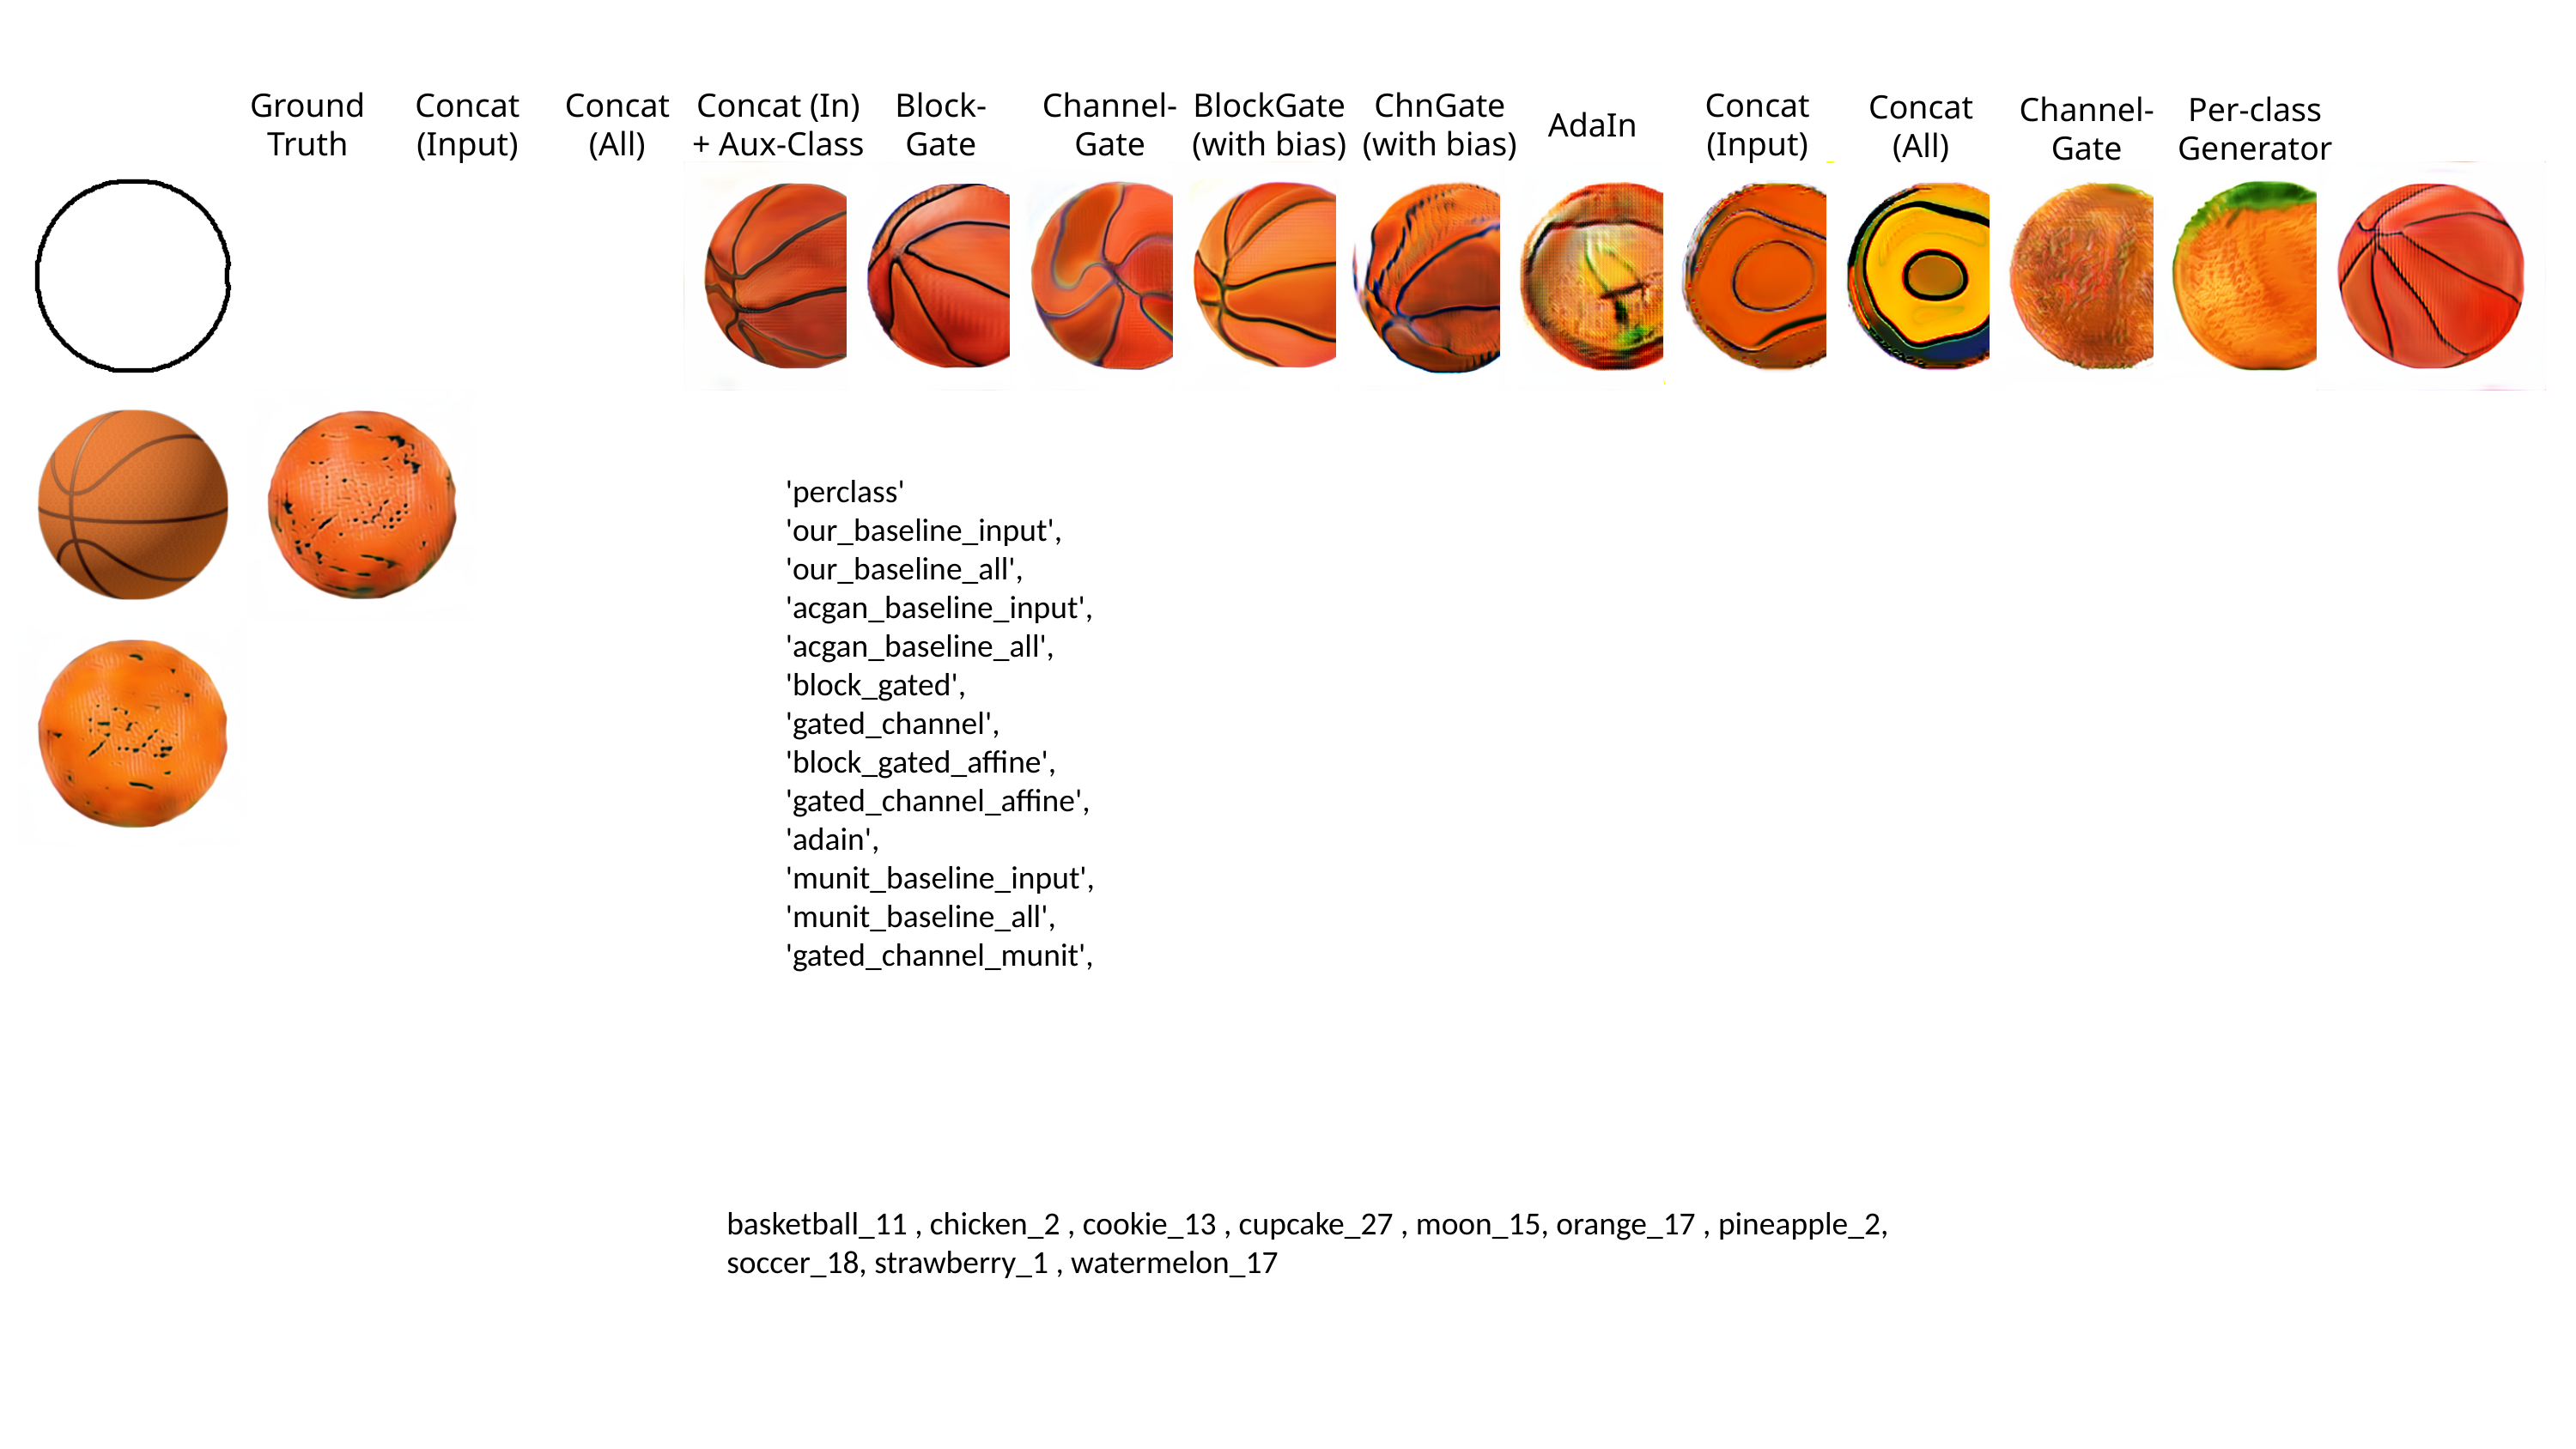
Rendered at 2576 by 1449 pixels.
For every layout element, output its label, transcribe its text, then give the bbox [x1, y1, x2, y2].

text_box Concat (All) [551, 78, 679, 169]
text_box Concat (Input) [1692, 78, 1823, 161]
text_box Channel- Gate [2006, 82, 2165, 161]
text_box Block- Gate [882, 78, 1000, 161]
text_box Concat (Input) [402, 78, 533, 169]
picture [683, 161, 2546, 391]
text_box ChnGate (with bias) [1350, 78, 1530, 161]
text_box Ground Truth [237, 78, 379, 169]
text_box Per-class Generator [2165, 82, 2346, 161]
text_box basketball_11 , chicken_2 , cookie_13 , cupcake_27 , moon_15, orange_17 , pineapple_2, soccer_18, strawberry_1 , watermelon_17 [714, 1196, 2002, 1286]
text_box AdaIn [1535, 98, 1650, 150]
text_box Concat (In) + Aux-Class [679, 78, 878, 169]
text_box Concat (All) [1856, 80, 1987, 161]
picture [18, 161, 477, 849]
text_box BlockGate (with bias) [1179, 78, 1350, 161]
text_box Channel- Gate [1030, 78, 1179, 161]
text_box 'perclass' 'our_baseline_input', 'our_baseline_all', 'acgan_baseline_input', 'acgan_baseline_all', 'block_gated', 'gated_channel', 'block_gated_affine', 'gated_channel_affine', 'adain', 'munit_baseline_input', 'munit_baseline_all', 'gated_channel_munit', [643, 464, 1932, 979]
